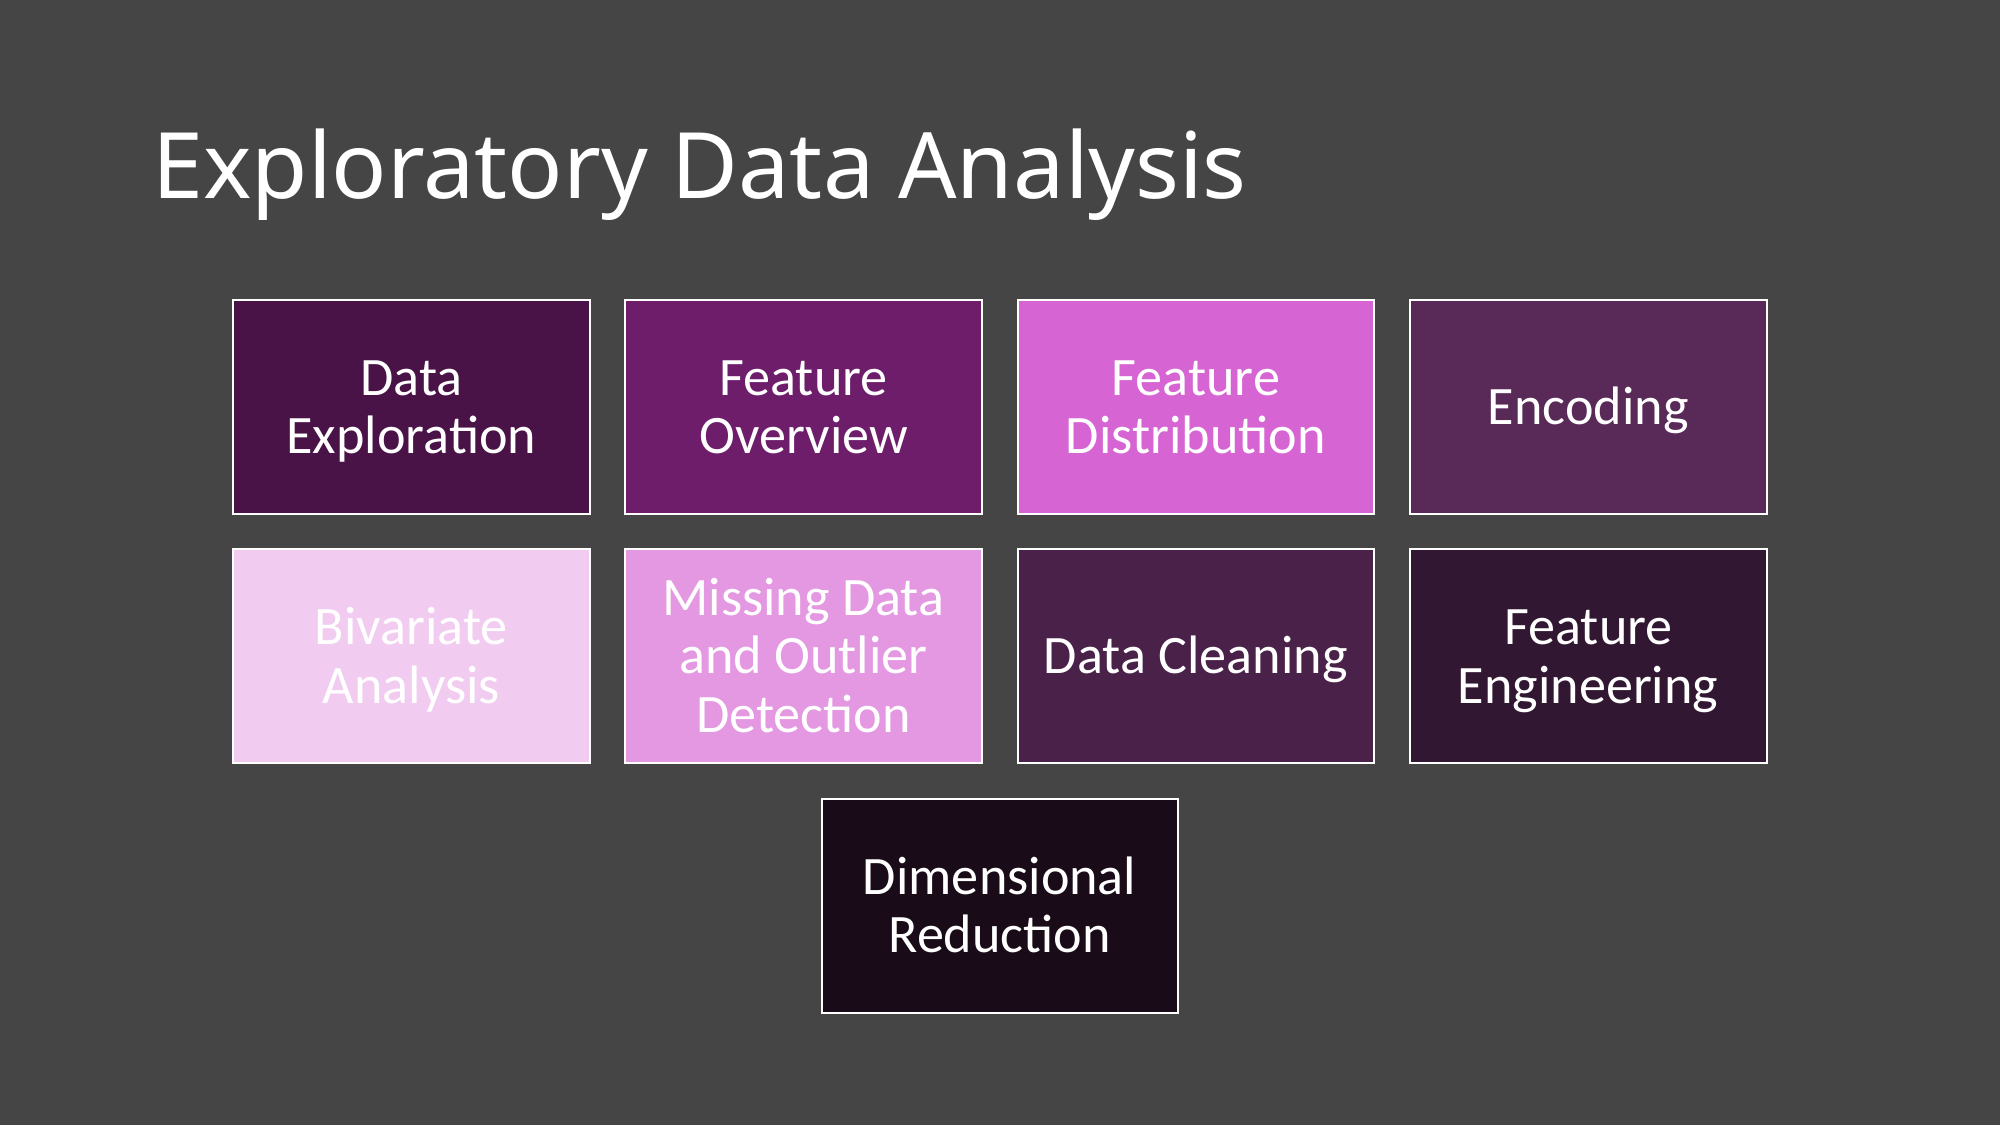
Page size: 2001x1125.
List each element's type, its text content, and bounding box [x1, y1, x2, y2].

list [137, 299, 1863, 1014]
title Exploratory Data Analysis [137, 59, 1863, 278]
